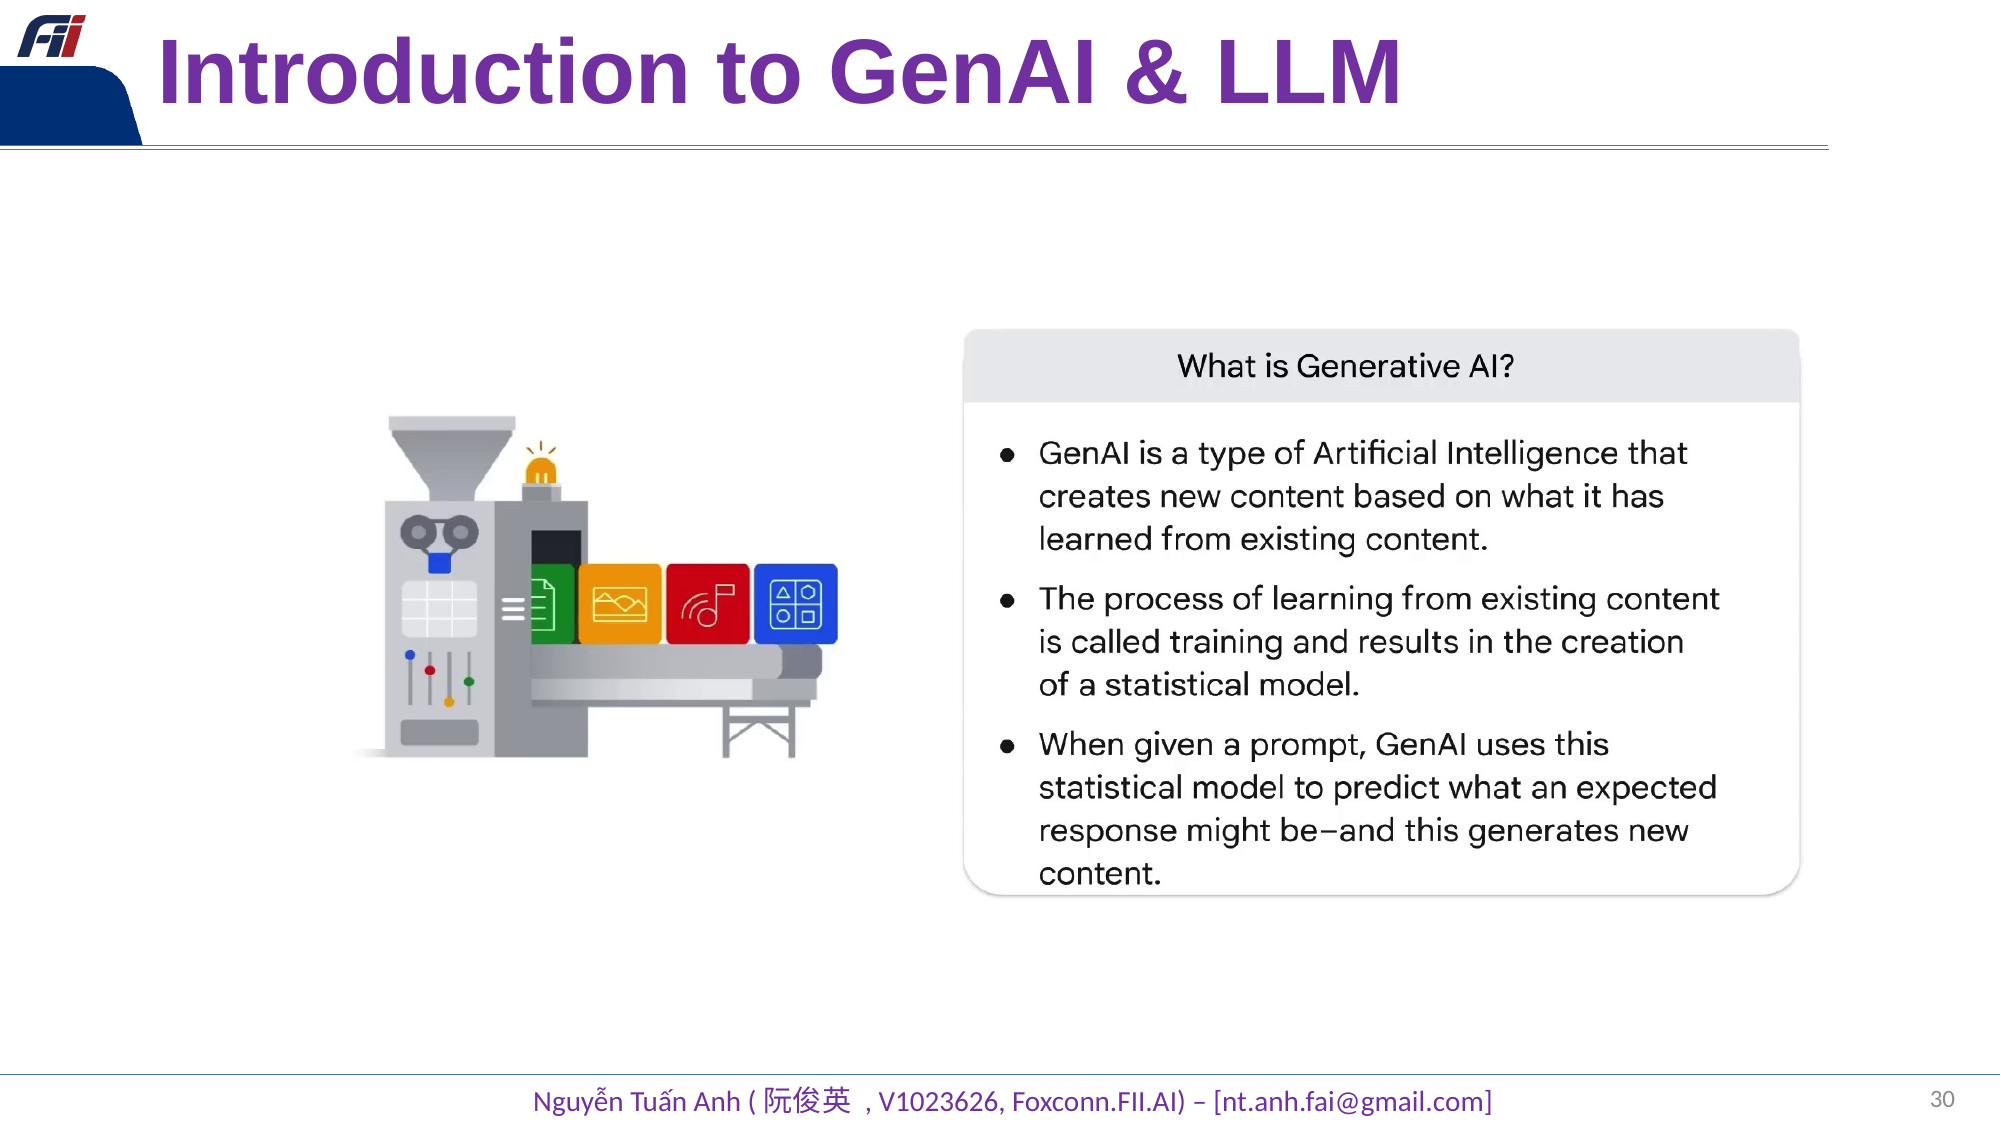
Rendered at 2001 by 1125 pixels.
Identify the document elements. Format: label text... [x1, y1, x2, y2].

picture [0, 66, 143, 145]
picture [17, 15, 86, 57]
title Introduction to GenAI & LLM [142, 5, 1945, 143]
picture [205, 161, 1911, 1062]
slide_number 30 [1807, 1074, 1971, 1121]
